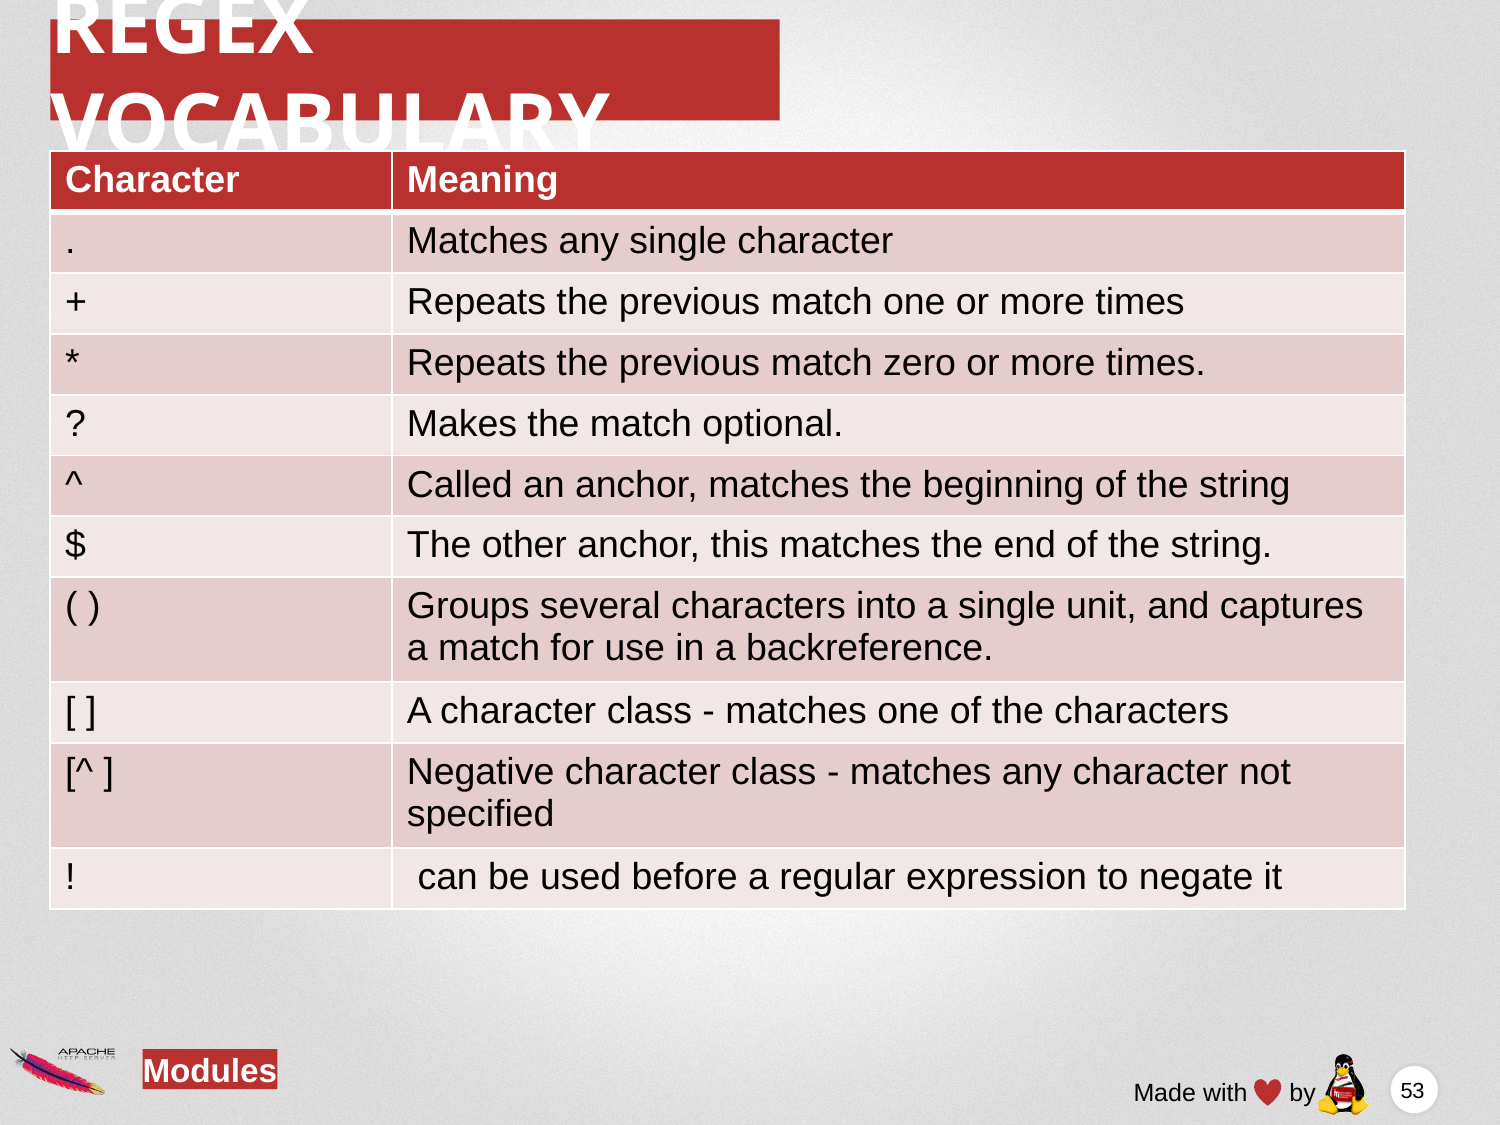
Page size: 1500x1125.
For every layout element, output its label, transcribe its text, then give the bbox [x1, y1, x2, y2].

table_cell Makes the match optional. [393, 396, 1404, 455]
table_cell [ ] [51, 683, 391, 742]
table_cell ! [51, 849, 391, 908]
table_cell Negative character class - matches any character not specified [393, 744, 1404, 847]
table_cell Matches any single character [393, 215, 1404, 272]
table_cell Repeats the previous match one or more times [393, 274, 1404, 333]
table_cell The other anchor, this matches the end of the string. [393, 517, 1404, 576]
picture [0, 0, 1500, 1125]
table_cell * [51, 335, 391, 394]
table_cell ? [51, 396, 391, 455]
table_cell Repeats the previous match zero or more times. [393, 335, 1404, 394]
table_cell + [51, 274, 391, 333]
table_cell [^ ] [51, 744, 391, 847]
table_cell Called an anchor, matches the beginning of the string [393, 456, 1404, 515]
title REGEX VOCABULARY [50, 19, 780, 121]
table_cell A character class - matches one of the characters [393, 683, 1404, 742]
table_cell ^ [51, 456, 391, 515]
table_cell Groups several characters into a single unit, and captures a match for use in a backreference. [393, 578, 1404, 681]
slide_number 53 [1385, 1069, 1454, 1125]
table_header Character [51, 152, 391, 209]
table_cell ( ) [51, 578, 391, 681]
table_cell $ [51, 517, 391, 576]
table_cell can be used before a regular expression to negate it [393, 849, 1404, 908]
table_cell . [51, 215, 391, 272]
table_header Meaning [393, 152, 1404, 209]
text_box Modules [142, 1049, 278, 1090]
